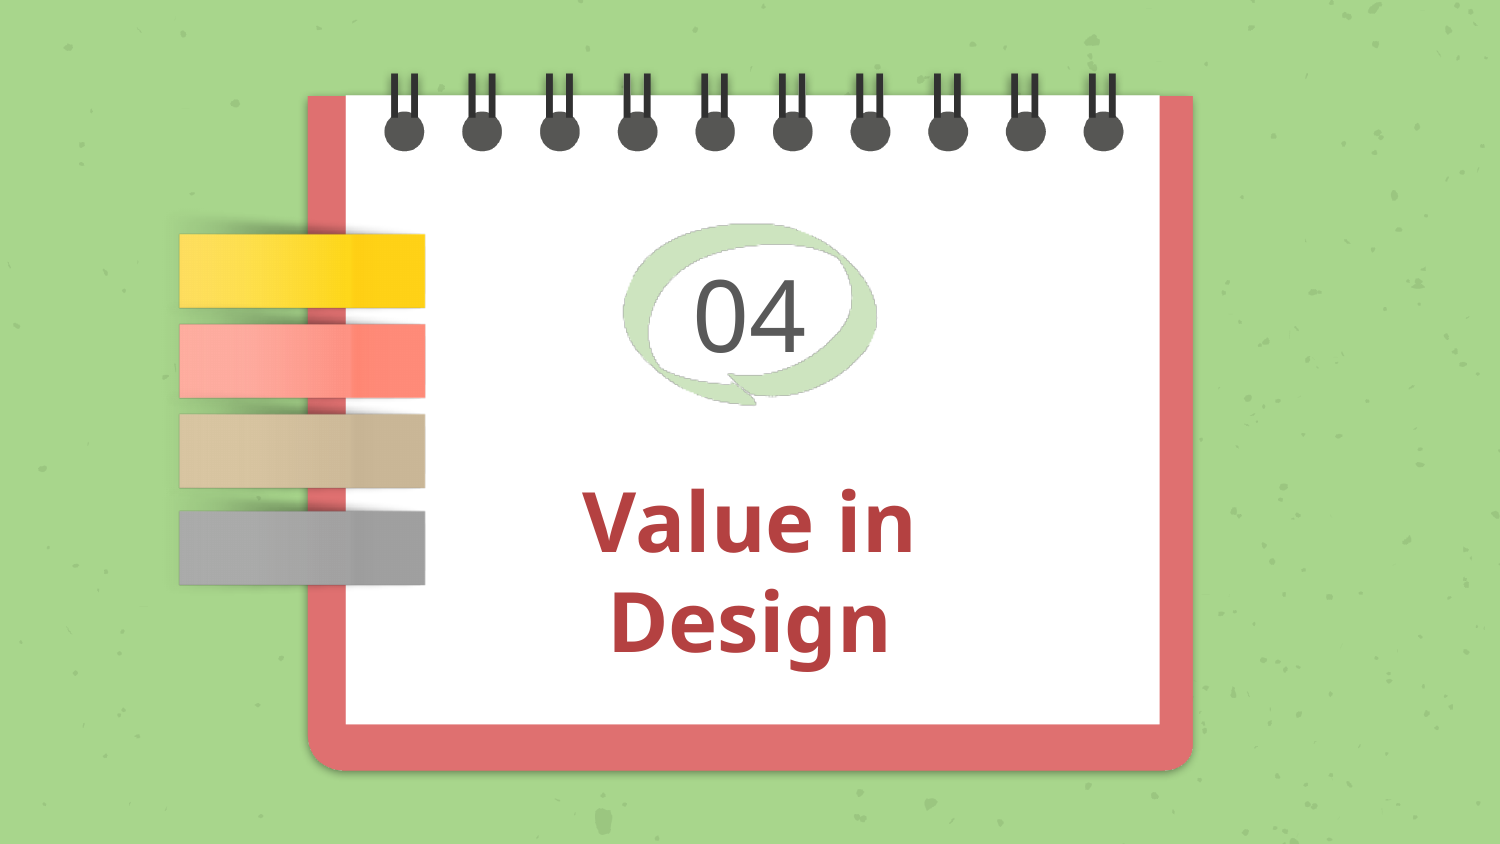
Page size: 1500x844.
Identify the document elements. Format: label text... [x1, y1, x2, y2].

title Value in Design [438, 665, 1062, 684]
picture [136, 73, 1193, 771]
